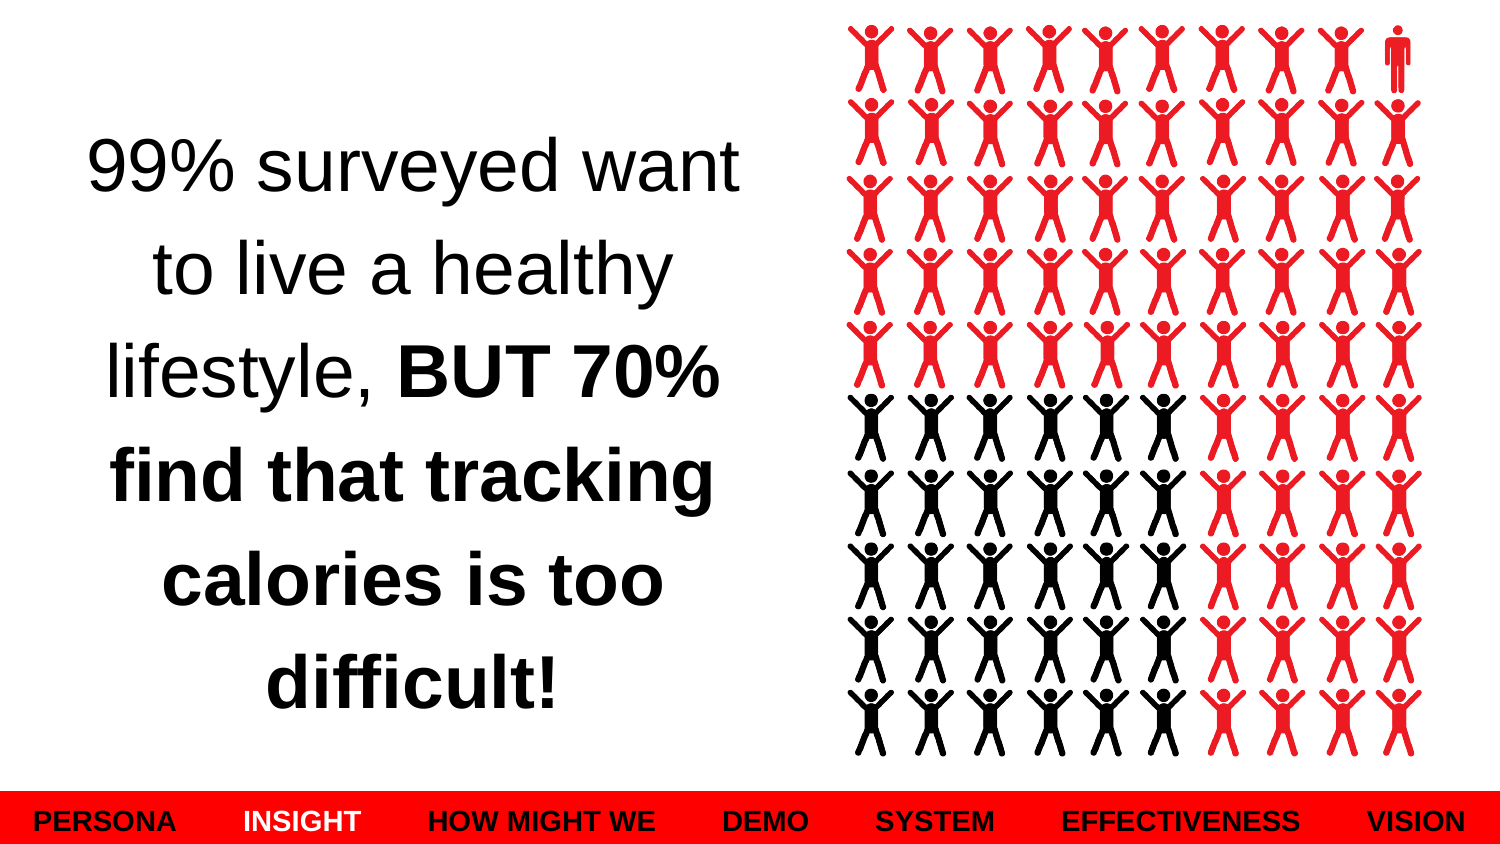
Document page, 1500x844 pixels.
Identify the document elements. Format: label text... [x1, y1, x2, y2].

text_box PERSONA INSIGHT HOW MIGHT WE DEMO SYSTEM EFFECTIVENESS VISION [0, 791, 500, 844]
list 99% surveyed want to live a healthy lifestyle, BUT 70% find that tracking calories is too difficult! [64, 87, 500, 713]
picture [505, 0, 1500, 844]
